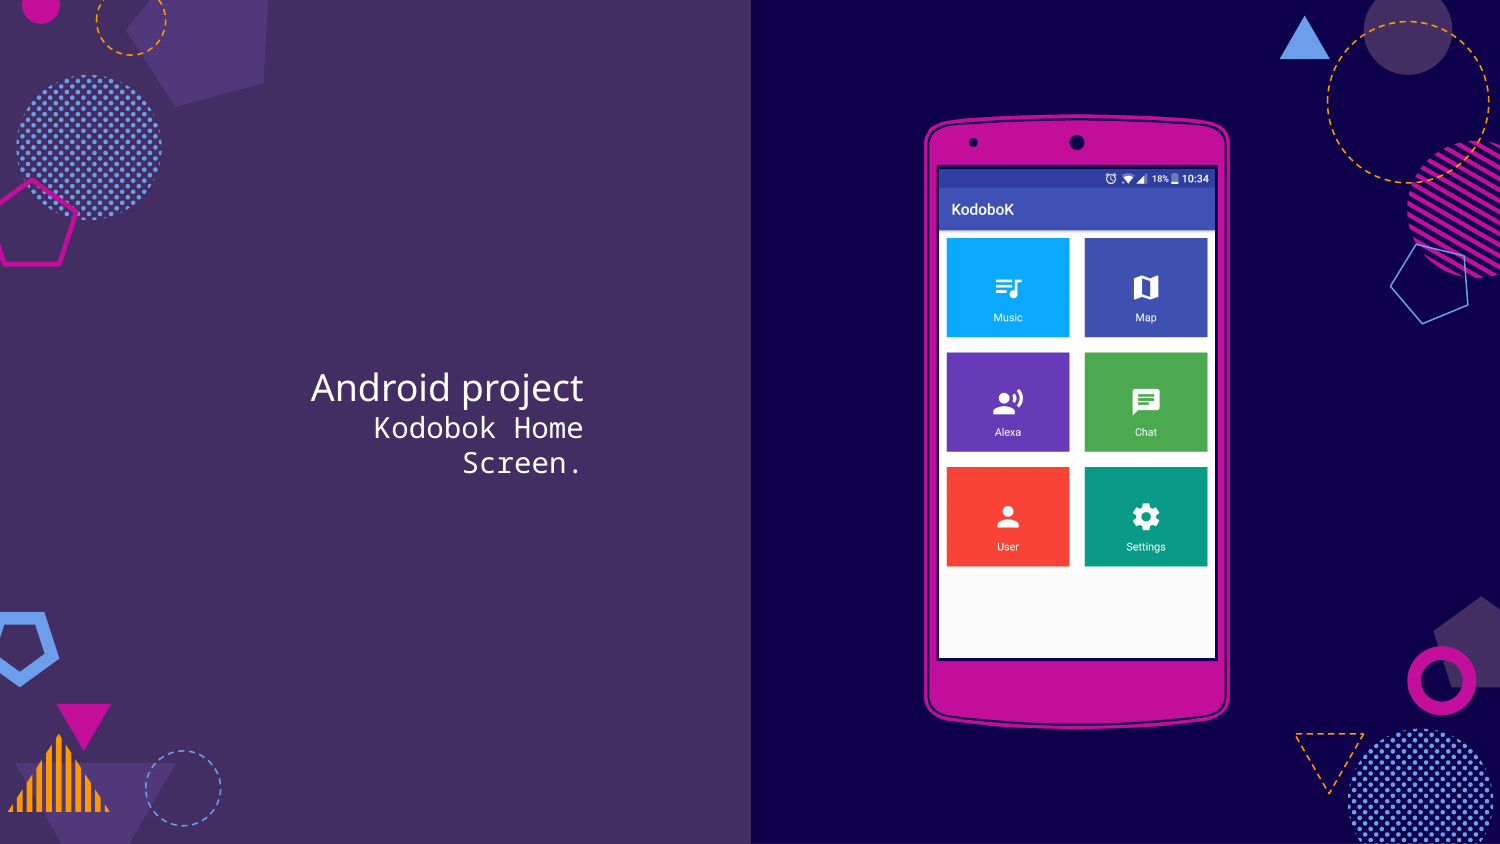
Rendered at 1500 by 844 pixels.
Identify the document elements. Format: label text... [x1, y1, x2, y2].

text_box [923, 113, 1231, 731]
picture [939, 169, 1215, 658]
list Android project Kodobok Home Screen. [223, 137, 599, 707]
text_box Place your screenshot here [937, 165, 1217, 171]
